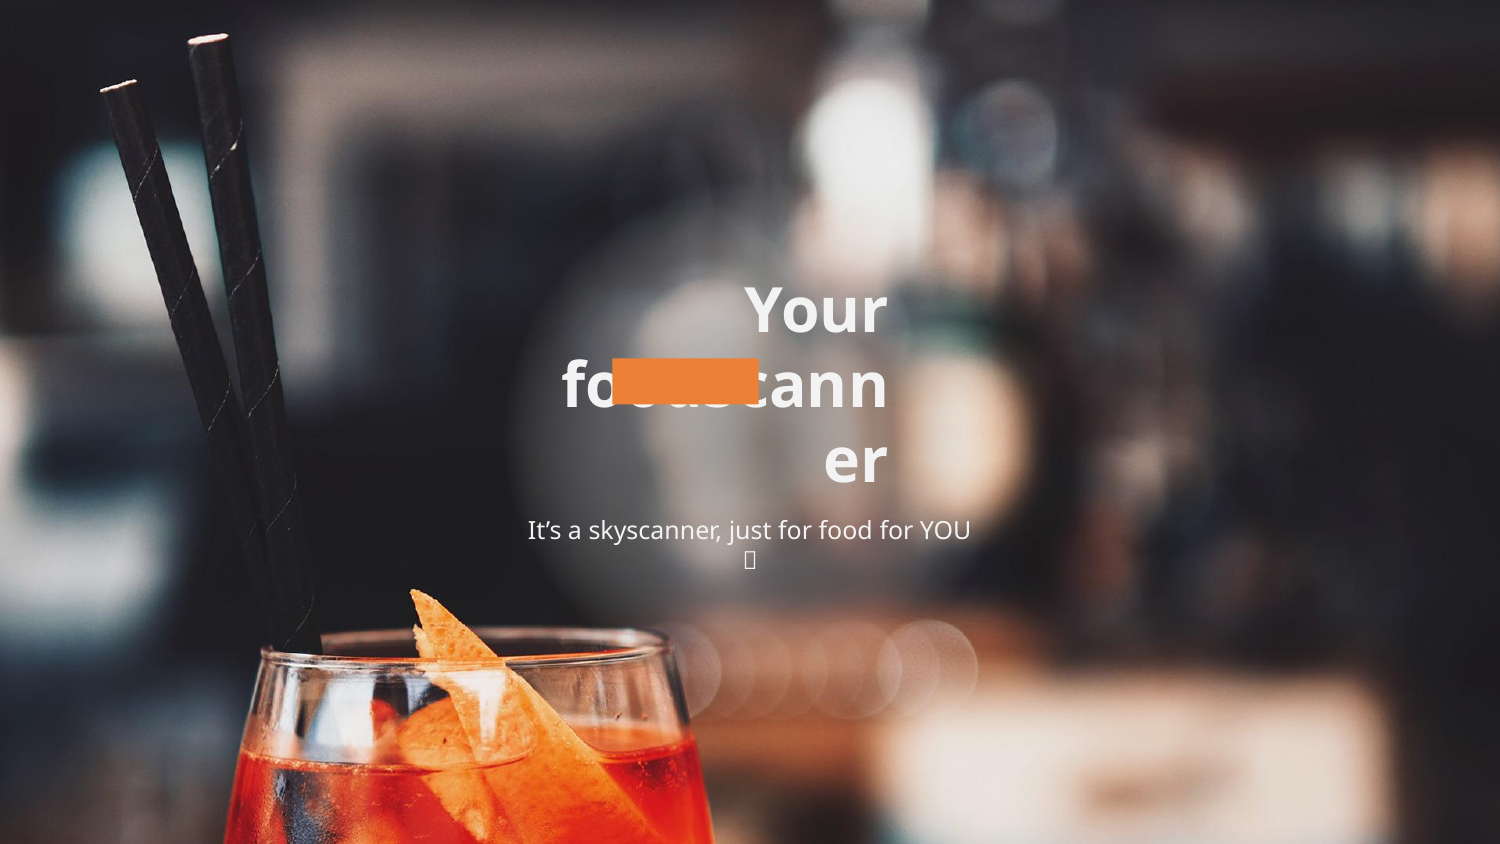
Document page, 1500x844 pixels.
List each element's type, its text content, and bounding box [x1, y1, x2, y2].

picture [0, 0, 1500, 844]
title Your foodScanner [530, 242, 905, 499]
text_box [391, 78, 1124, 793]
subtitle It’s a skyscanner, just for food for YOU  [510, 499, 990, 630]
text_box [612, 358, 759, 405]
